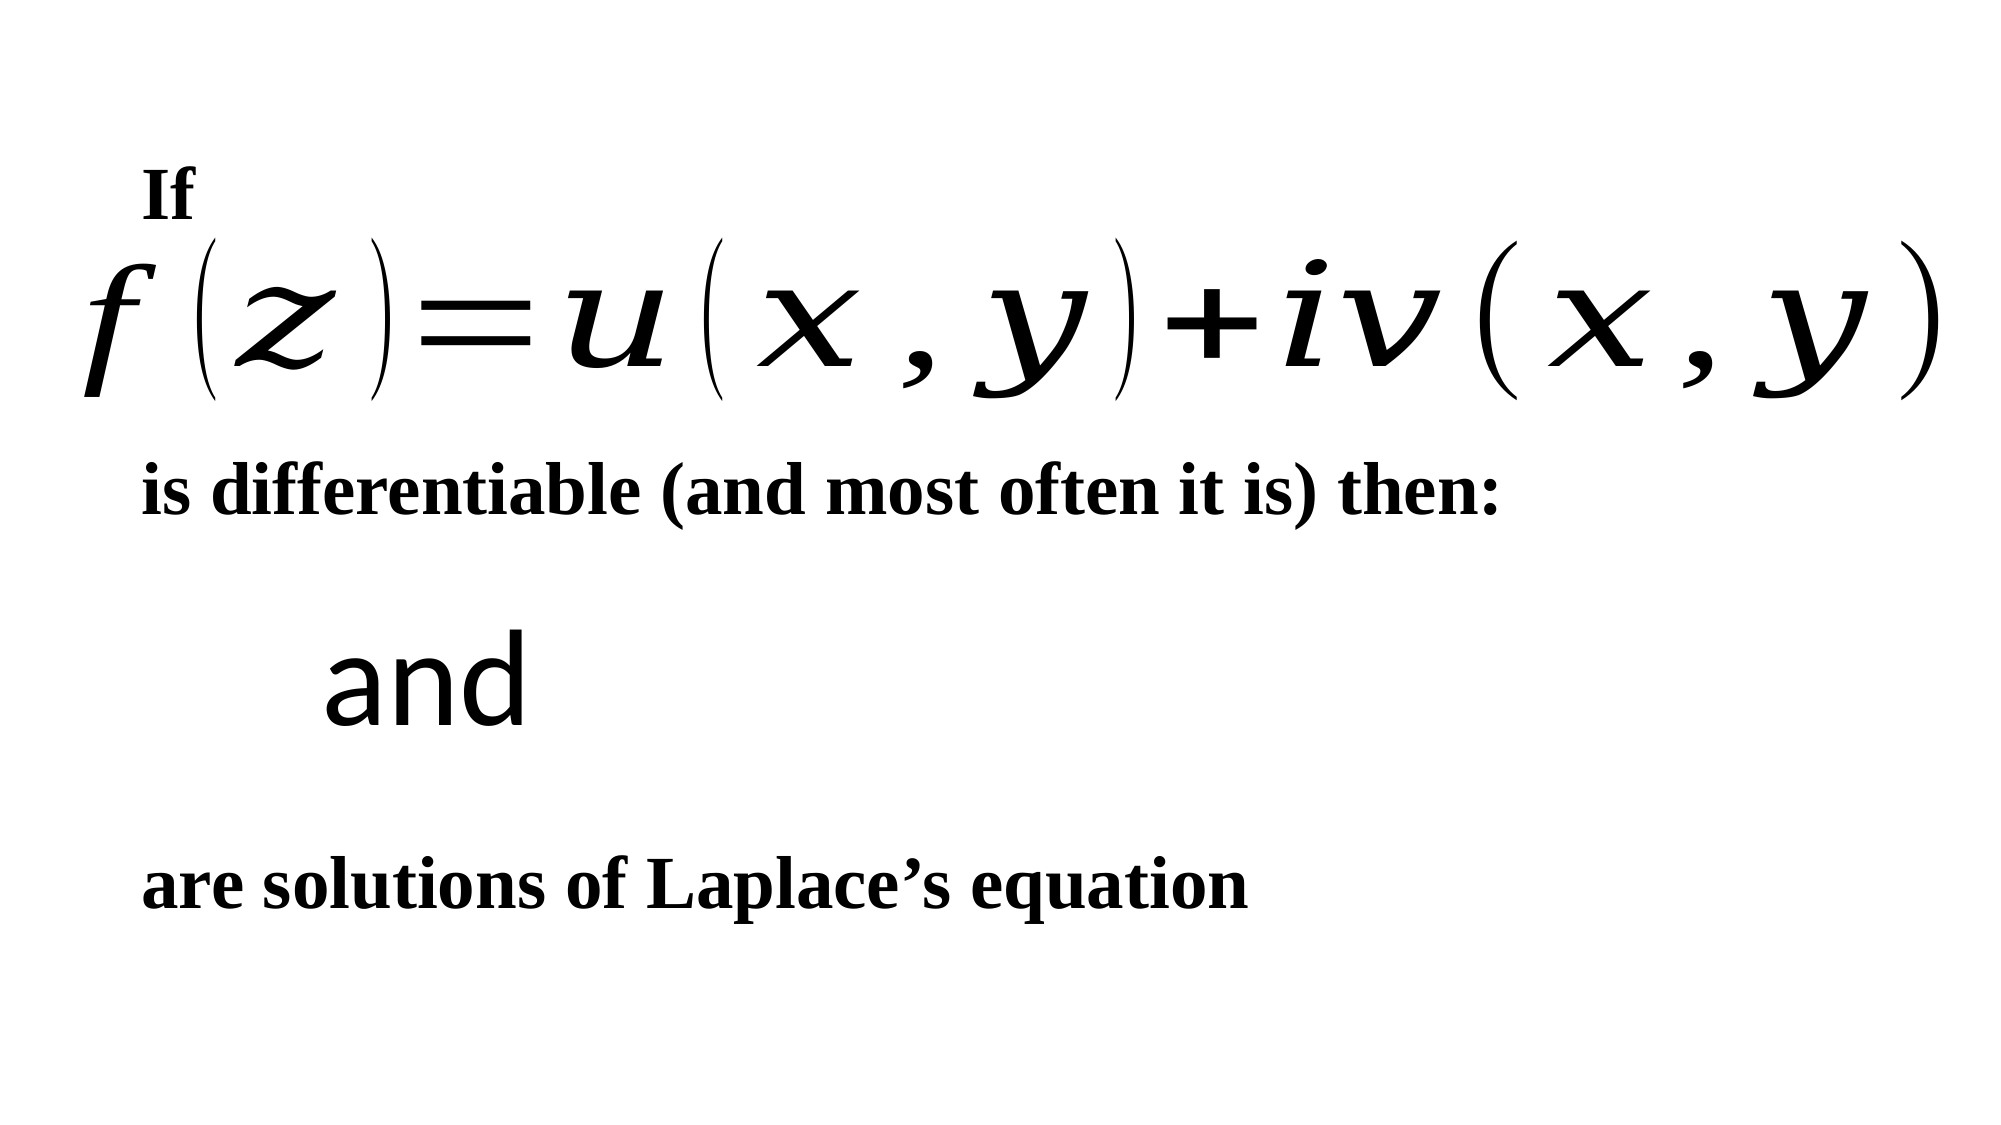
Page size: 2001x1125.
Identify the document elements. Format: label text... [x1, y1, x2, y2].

text_box are solutions of Laplace’s equation [126, 825, 1772, 931]
text_box If [126, 137, 1127, 243]
text_box is differentiable (and most often it is) then: [126, 432, 1772, 537]
